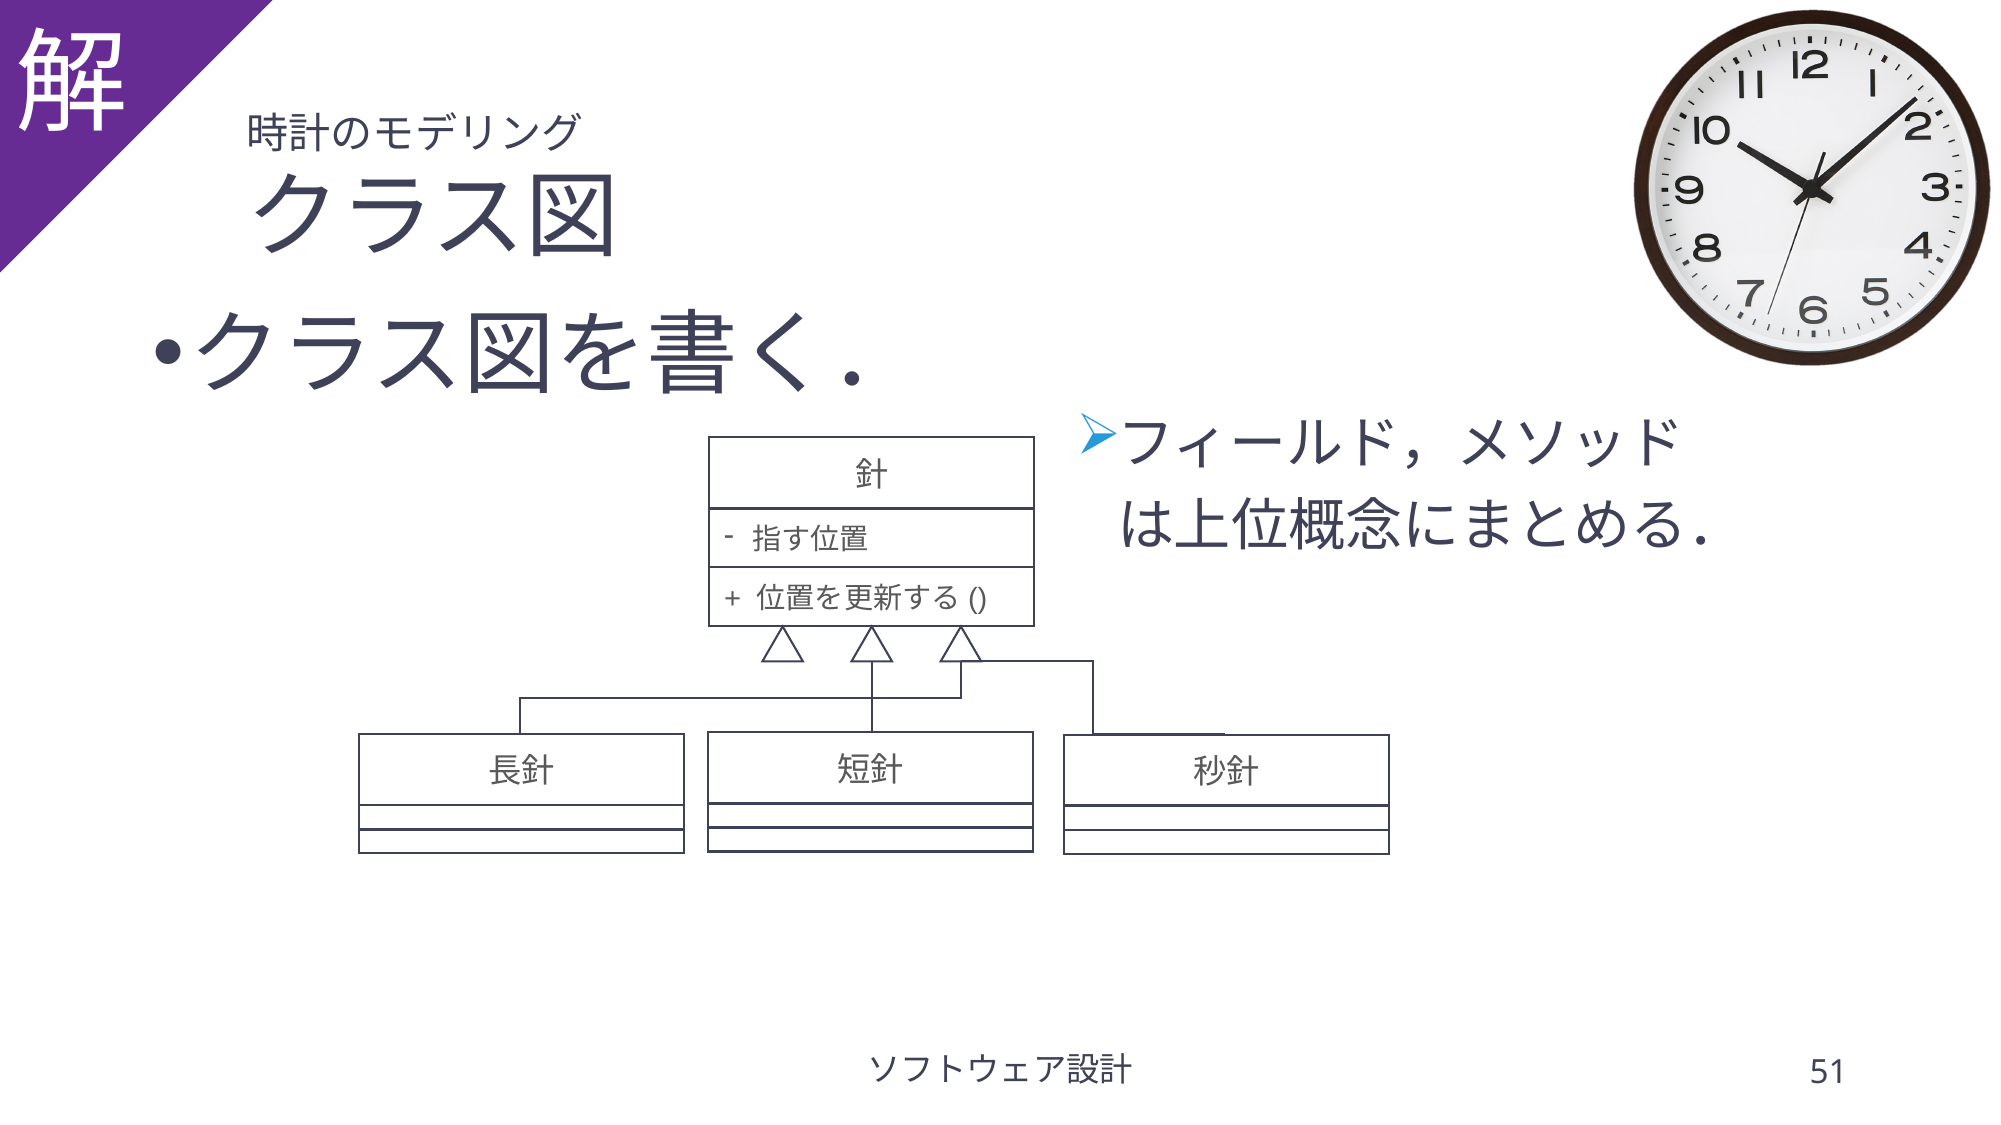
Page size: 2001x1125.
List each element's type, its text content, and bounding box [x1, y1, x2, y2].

text_box フィールド，メソッドは上位概念にまとめる． [1061, 385, 1716, 587]
footer ソフトウェア設計 [662, 1042, 1338, 1103]
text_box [614, 566, 688, 830]
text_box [1056, 565, 1130, 830]
text_box [760, 627, 805, 663]
text_box [938, 627, 982, 663]
title 時計のモデリング クラス図 [137, 59, 1624, 278]
picture [1624, 0, 2000, 376]
list クラス図を書く． [137, 299, 1863, 1014]
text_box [1064, 734, 1390, 855]
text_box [709, 437, 1035, 627]
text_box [0, 0, 273, 273]
text_box [849, 627, 894, 663]
slide_number 51 [1412, 1042, 1863, 1103]
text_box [708, 732, 1034, 852]
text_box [358, 734, 684, 854]
